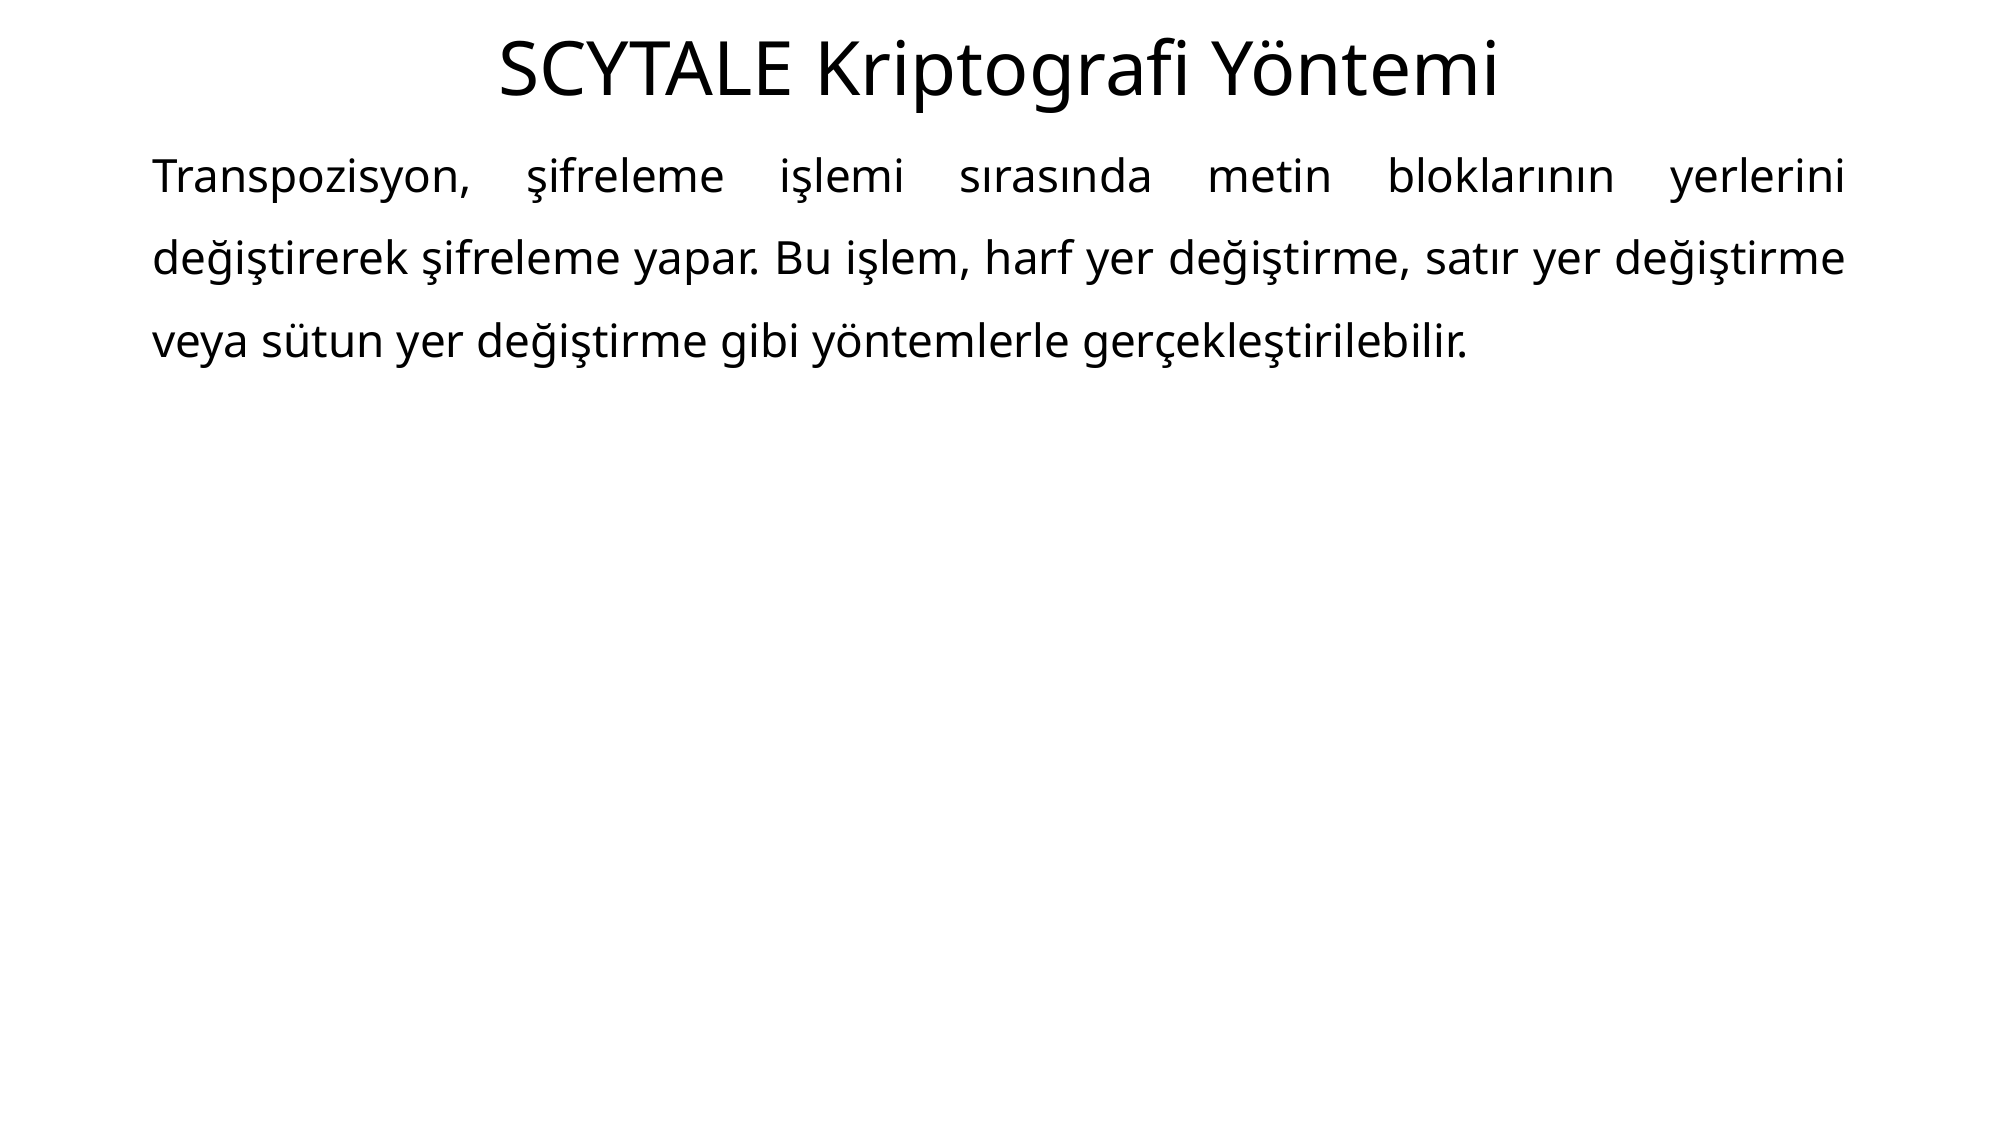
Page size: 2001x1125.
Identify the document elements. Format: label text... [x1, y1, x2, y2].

list Transpozisyon, şifreleme işlemi sırasında metin bloklarının yerlerini değiştirerek şifreleme yapar. Bu işlem, harf yer değiştirme, satır yer değiştirme veya sütun yer değiştirme gibi yöntemlerle gerçekleştirilebilir. [137, 111, 1863, 1014]
title SCYTALE Kriptografi Yöntemi [137, 18, 1863, 111]
